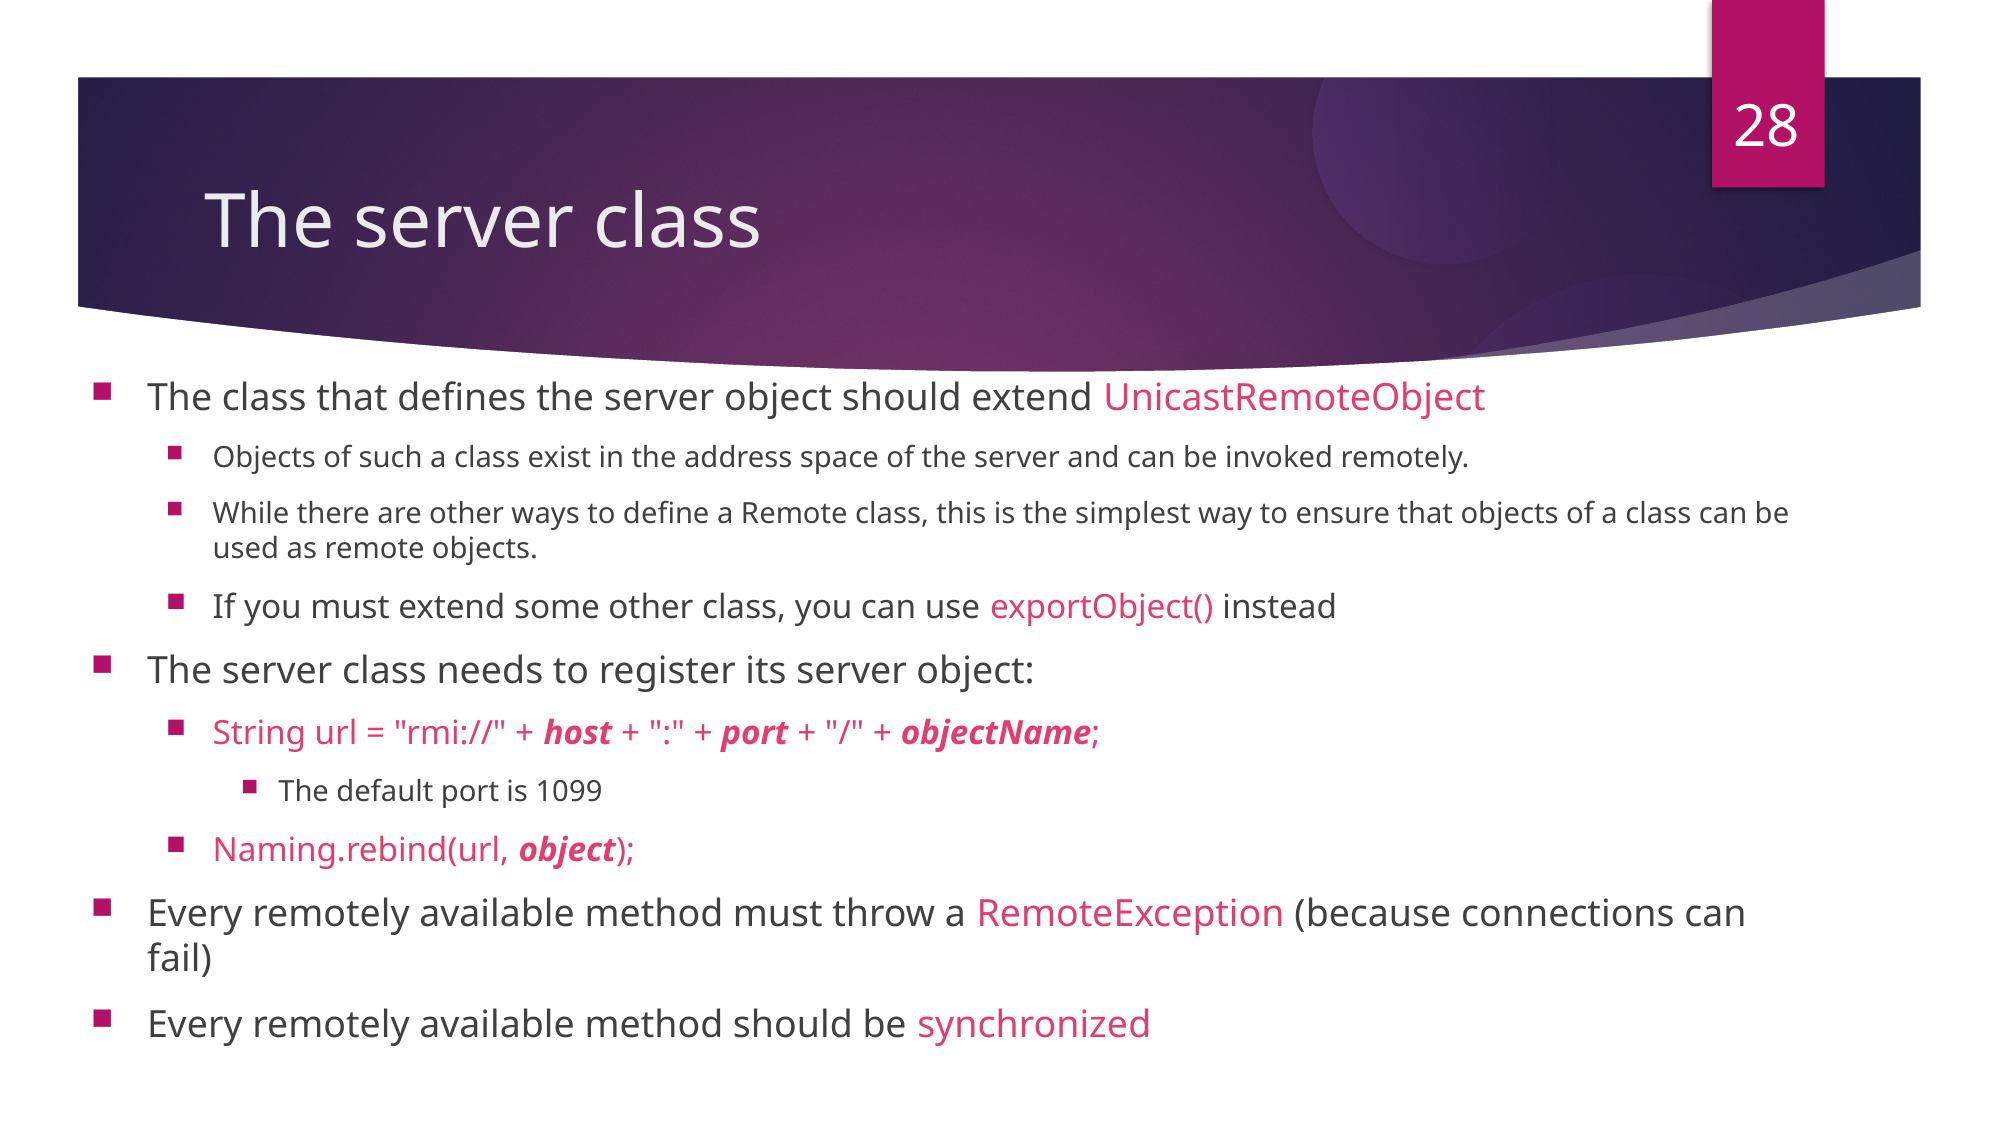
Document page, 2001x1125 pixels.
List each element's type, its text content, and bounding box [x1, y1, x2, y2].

text_box RMI Callback -sequence of communications [1513, 300, 1785, 354]
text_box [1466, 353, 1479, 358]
picture [79, 78, 1920, 365]
text_box The class that defines the server object should extend UnicastRemoteObject Objects of such a class exist in the address space of the server and can be invoked remotely. While there are other ways to define a Remote class, this is the simplest way to ensure that objects of a class can be used as remote objects. If you must extend some other class, you can use exportObject() instead The server class needs to register its server object: String url = "rmi://" + host + ":" + port + "/" + objectName; The default port is 1099 Naming.rebind(url, object); Every remotely available method must throw a RemoteException (because connections can fail) Every remotely available method should be synchronized [76, 365, 1836, 1083]
text_box 28 [1698, 48, 1836, 175]
text_box The server class [189, 159, 1627, 276]
